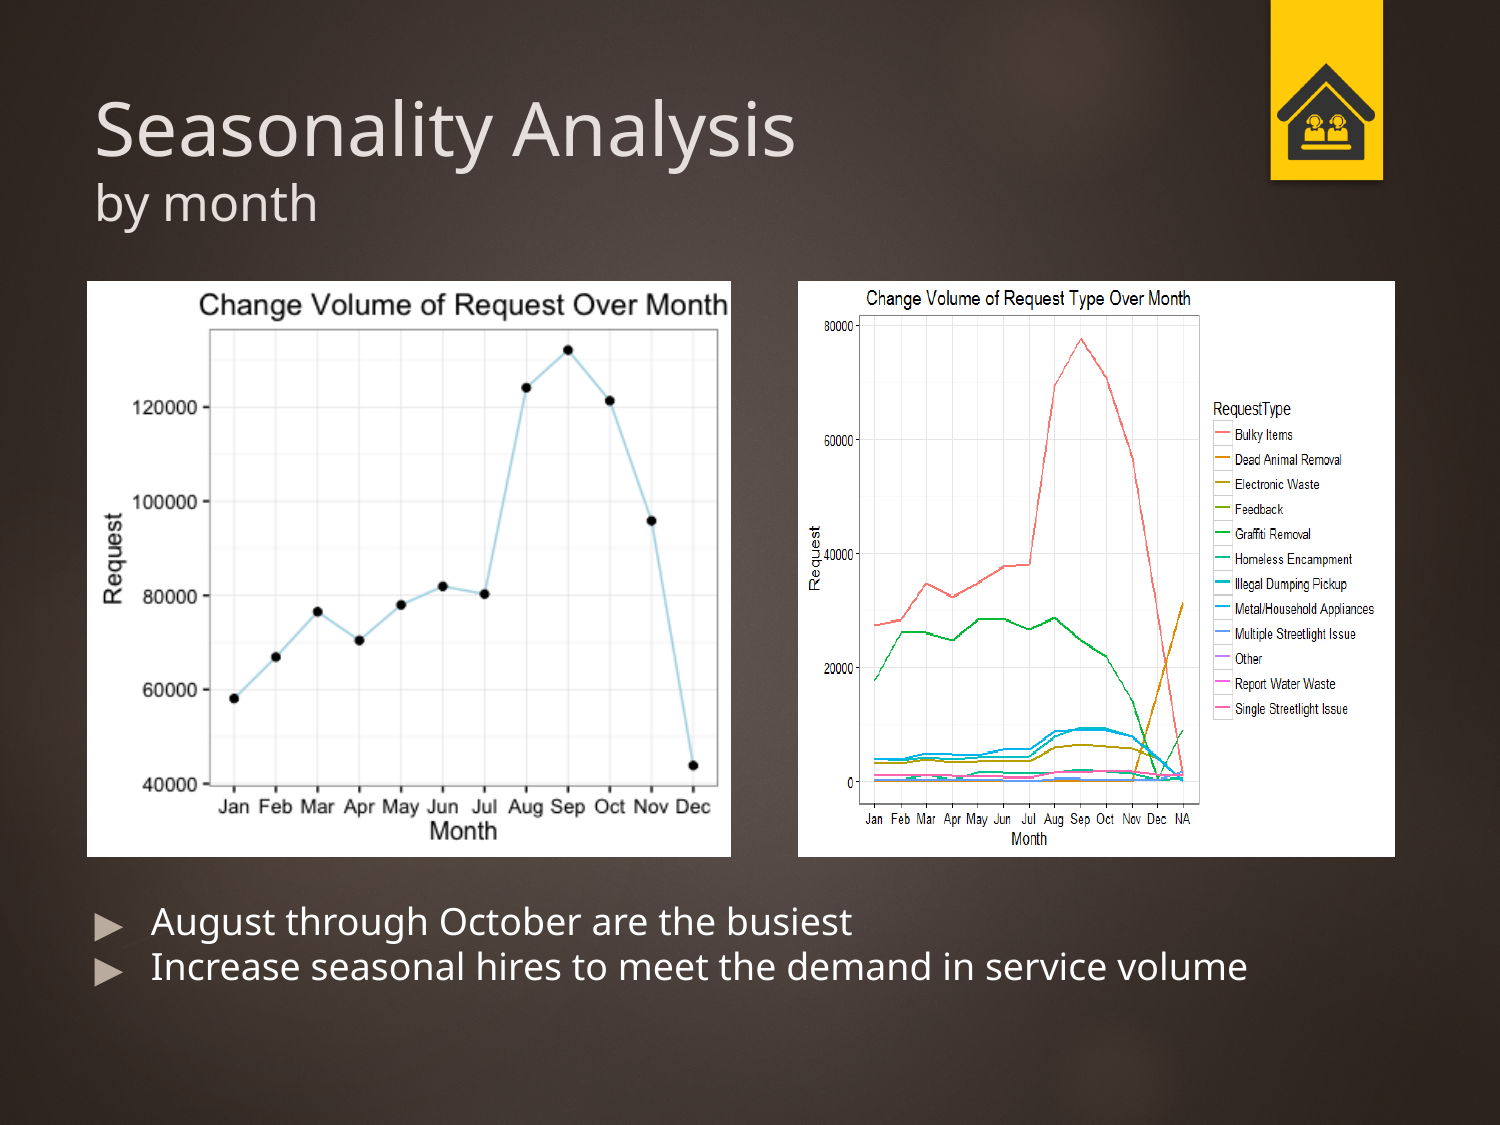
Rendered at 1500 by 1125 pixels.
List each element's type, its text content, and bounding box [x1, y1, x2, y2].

title Seasonality Analysis by month [79, 74, 1237, 304]
picture [0, 0, 1500, 1125]
list August through October are the busiest Increase seasonal hires to meet the demand in service volume [79, 890, 1395, 1022]
picture [1277, 62, 1375, 161]
